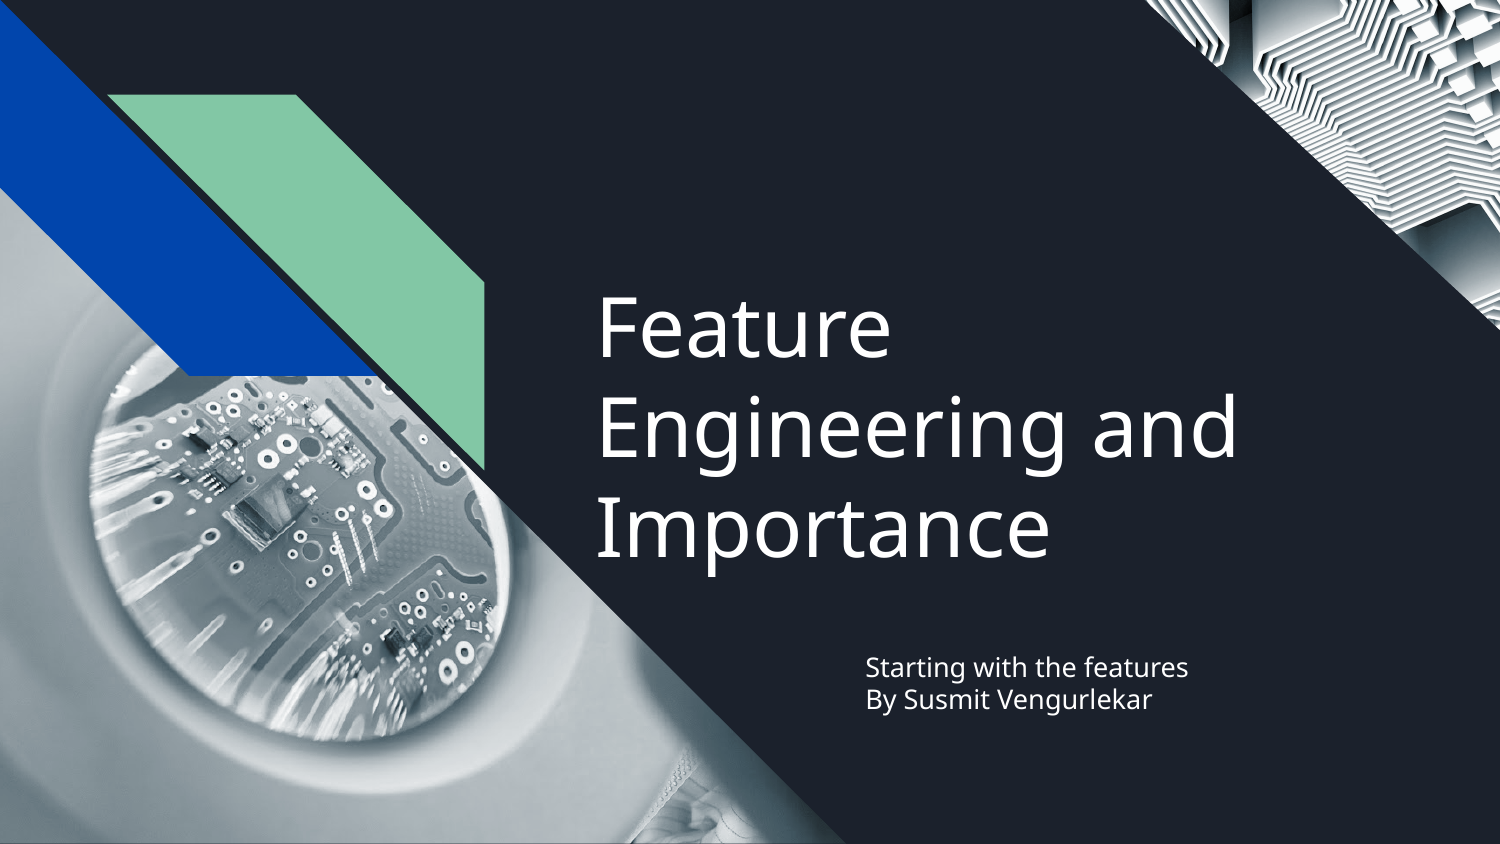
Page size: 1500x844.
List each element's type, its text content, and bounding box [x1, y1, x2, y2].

picture [1144, 0, 1500, 331]
subtitle Starting with the features By Susmit Vengurlekar [850, 634, 1500, 718]
picture [0, 189, 847, 844]
title Feature Engineering and Importance [580, 258, 1404, 518]
